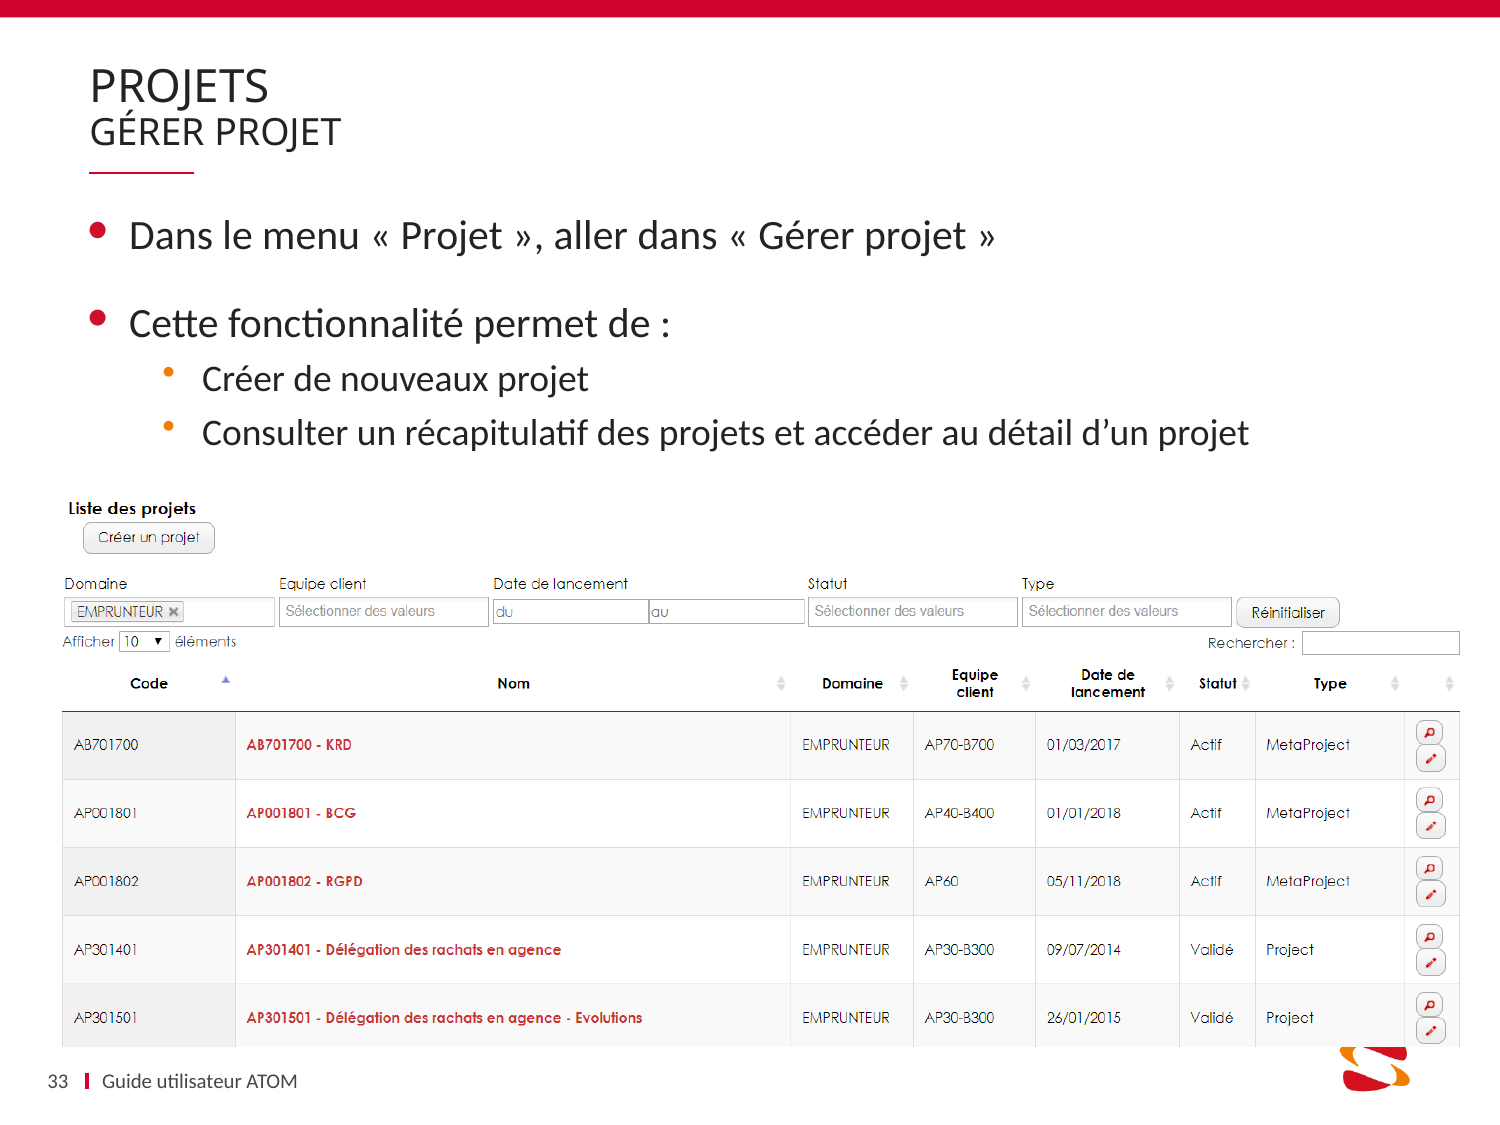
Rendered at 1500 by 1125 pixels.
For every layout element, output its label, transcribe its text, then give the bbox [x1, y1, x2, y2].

title PROJETS Gérer PROJET [89, 31, 1409, 161]
picture [84, 219, 111, 247]
picture [44, 492, 1475, 1099]
footer Guide utilisateur ATOM [87, 1066, 833, 1094]
slide_number 33 [20, 1066, 69, 1094]
list Dans le menu « Projet », aller dans « Gérer projet » Cette fonctionnalité permet de : Créer de nouveaux projet Consulter un récapitulatif des projets et accéder au détail d’un projet [84, 208, 1447, 490]
picture [84, 307, 111, 334]
